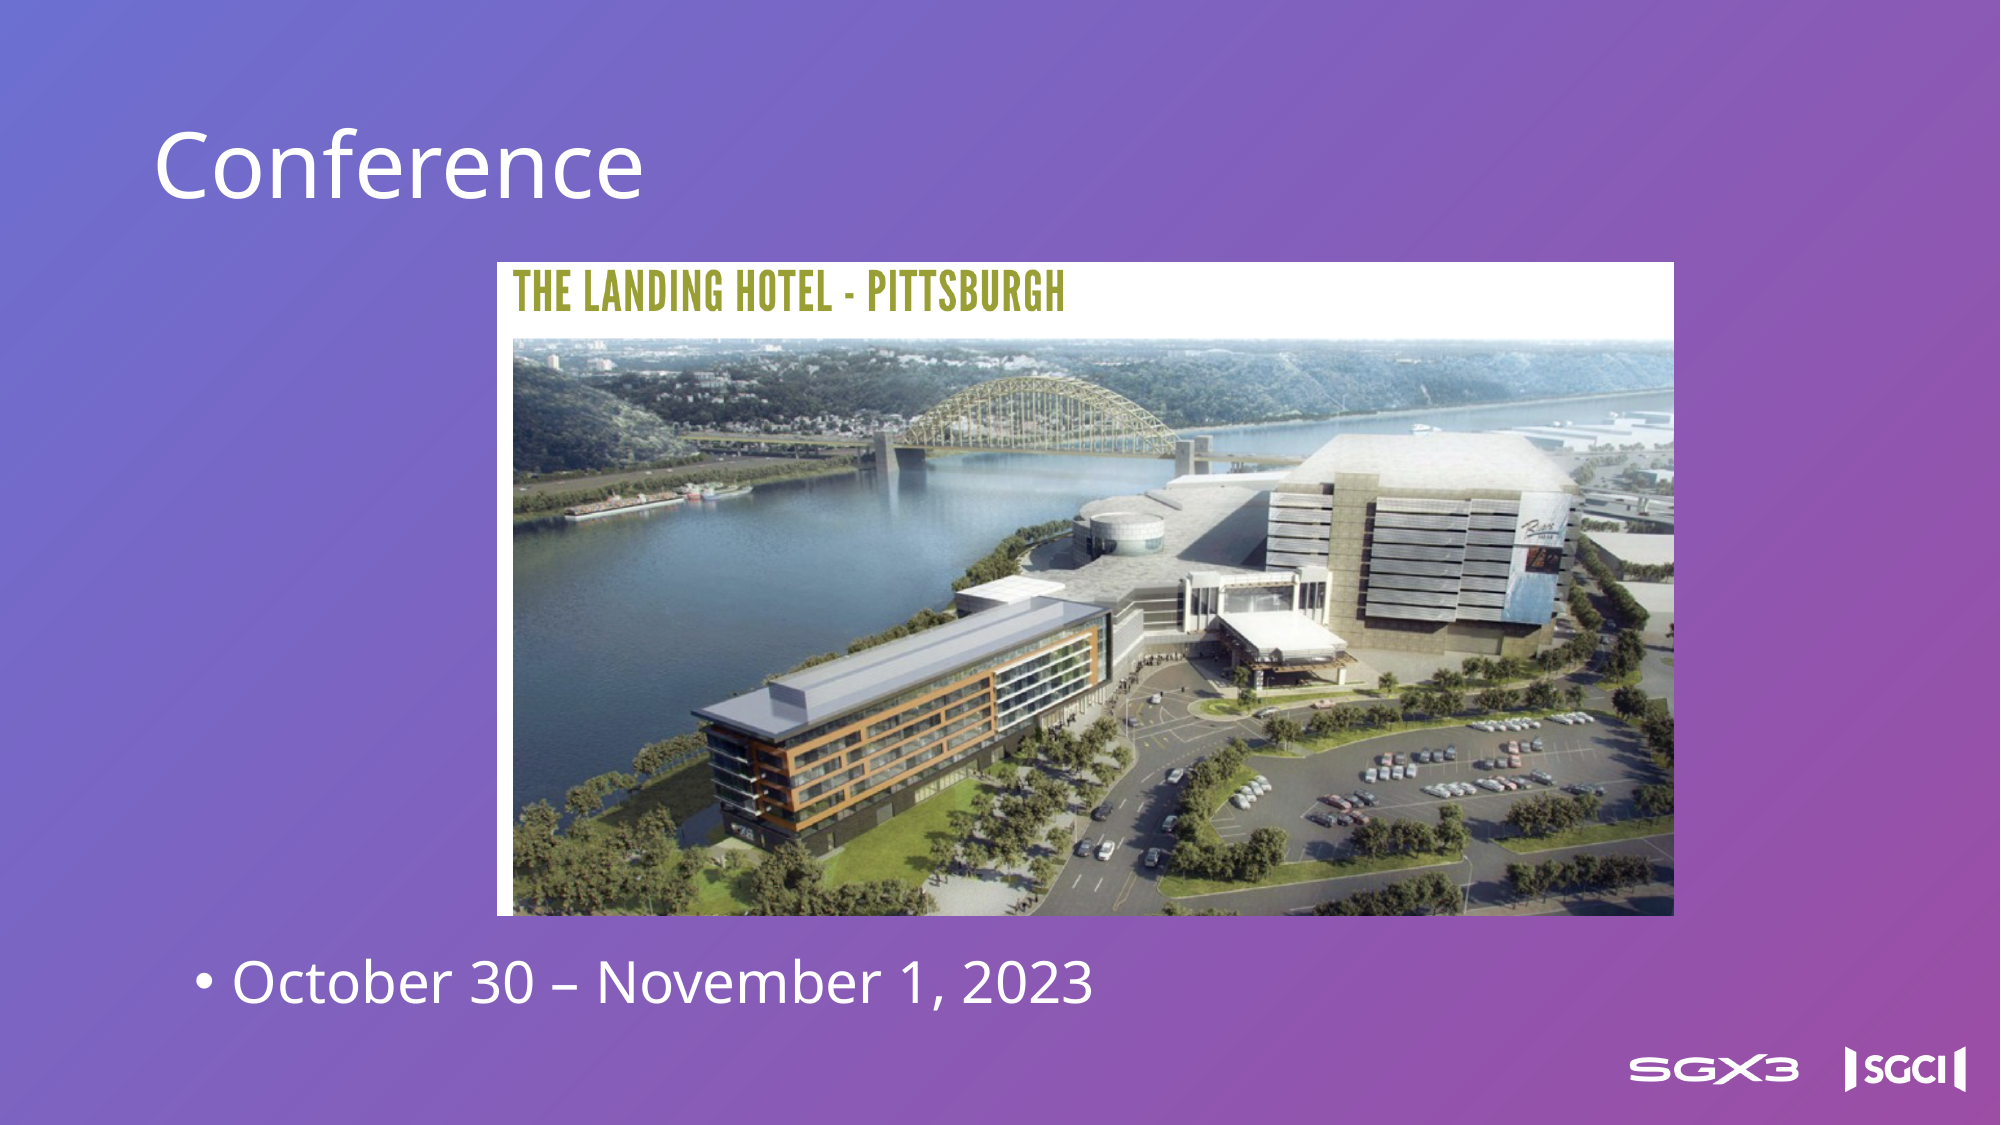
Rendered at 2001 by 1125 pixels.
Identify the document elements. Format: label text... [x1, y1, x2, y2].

picture [1905, 1037, 2000, 1101]
picture [497, 262, 1674, 916]
list October 30 – November 1, 2023 [179, 945, 1905, 1125]
title Conference [137, 59, 1863, 278]
